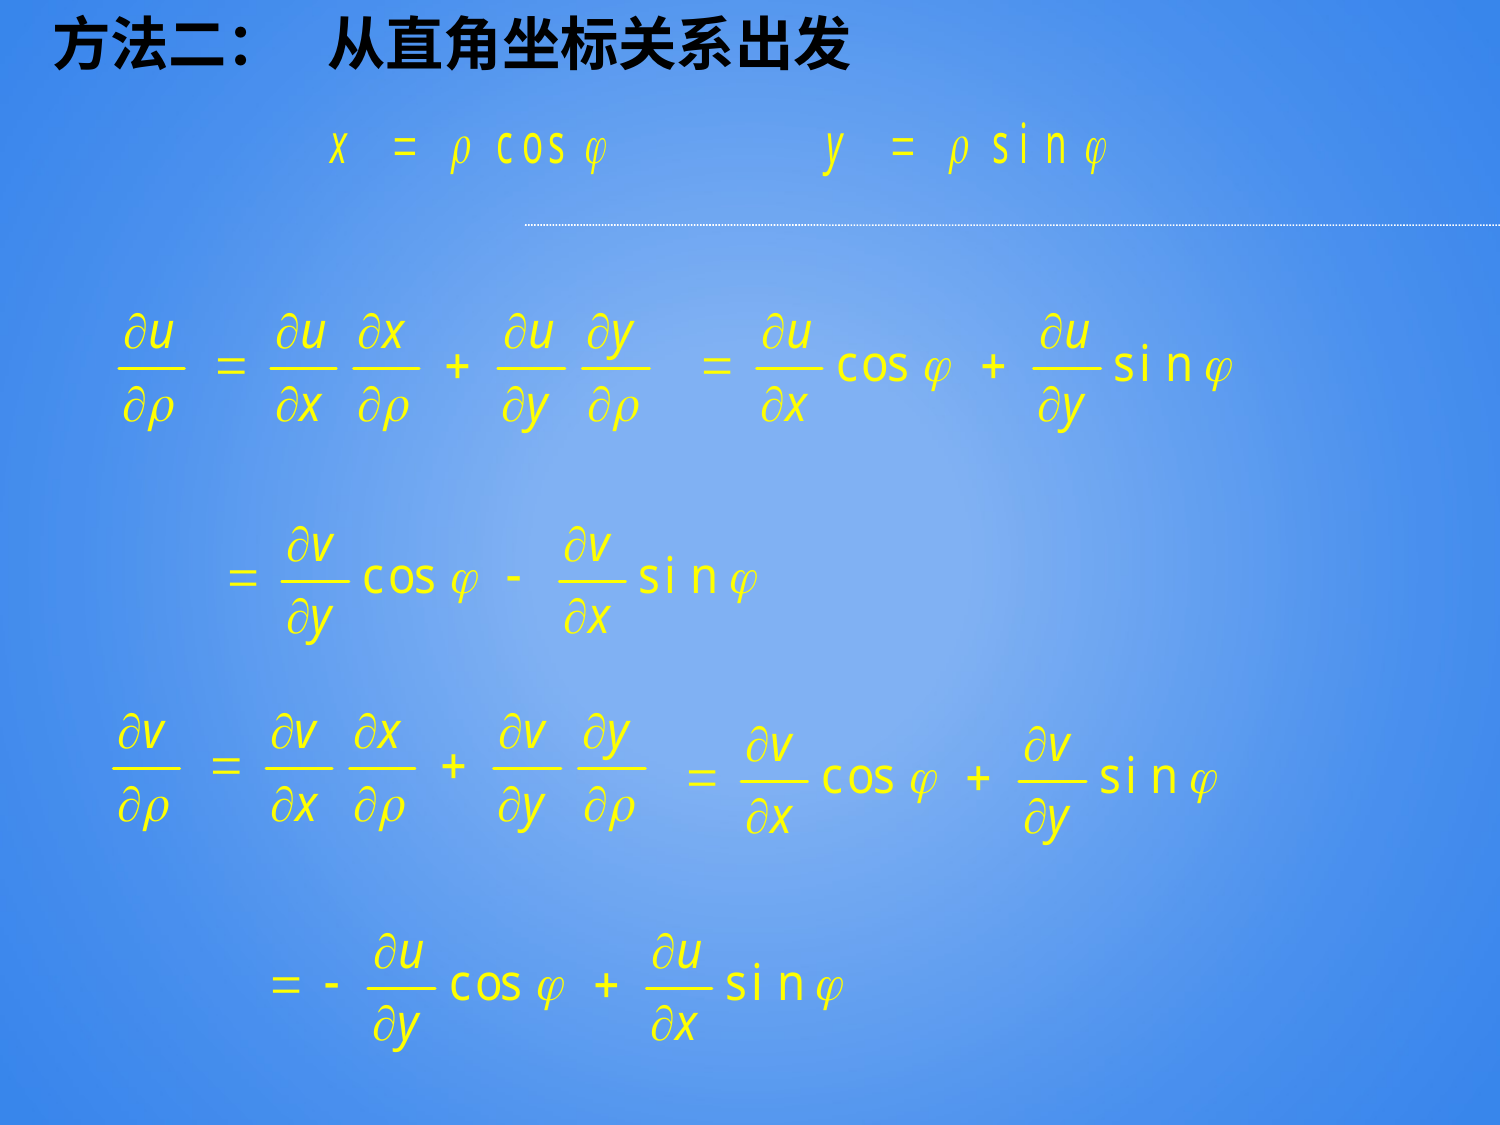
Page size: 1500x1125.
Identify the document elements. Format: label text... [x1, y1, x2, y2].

text_box 从直角坐标关系出发 [312, 0, 913, 85]
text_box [688, 291, 1249, 439]
text_box 方法二： [37, 0, 312, 85]
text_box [673, 703, 1233, 852]
picture [0, 0, 1500, 1125]
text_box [214, 503, 774, 652]
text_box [320, 108, 1126, 184]
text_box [107, 291, 661, 439]
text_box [101, 691, 656, 839]
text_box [257, 910, 857, 1059]
